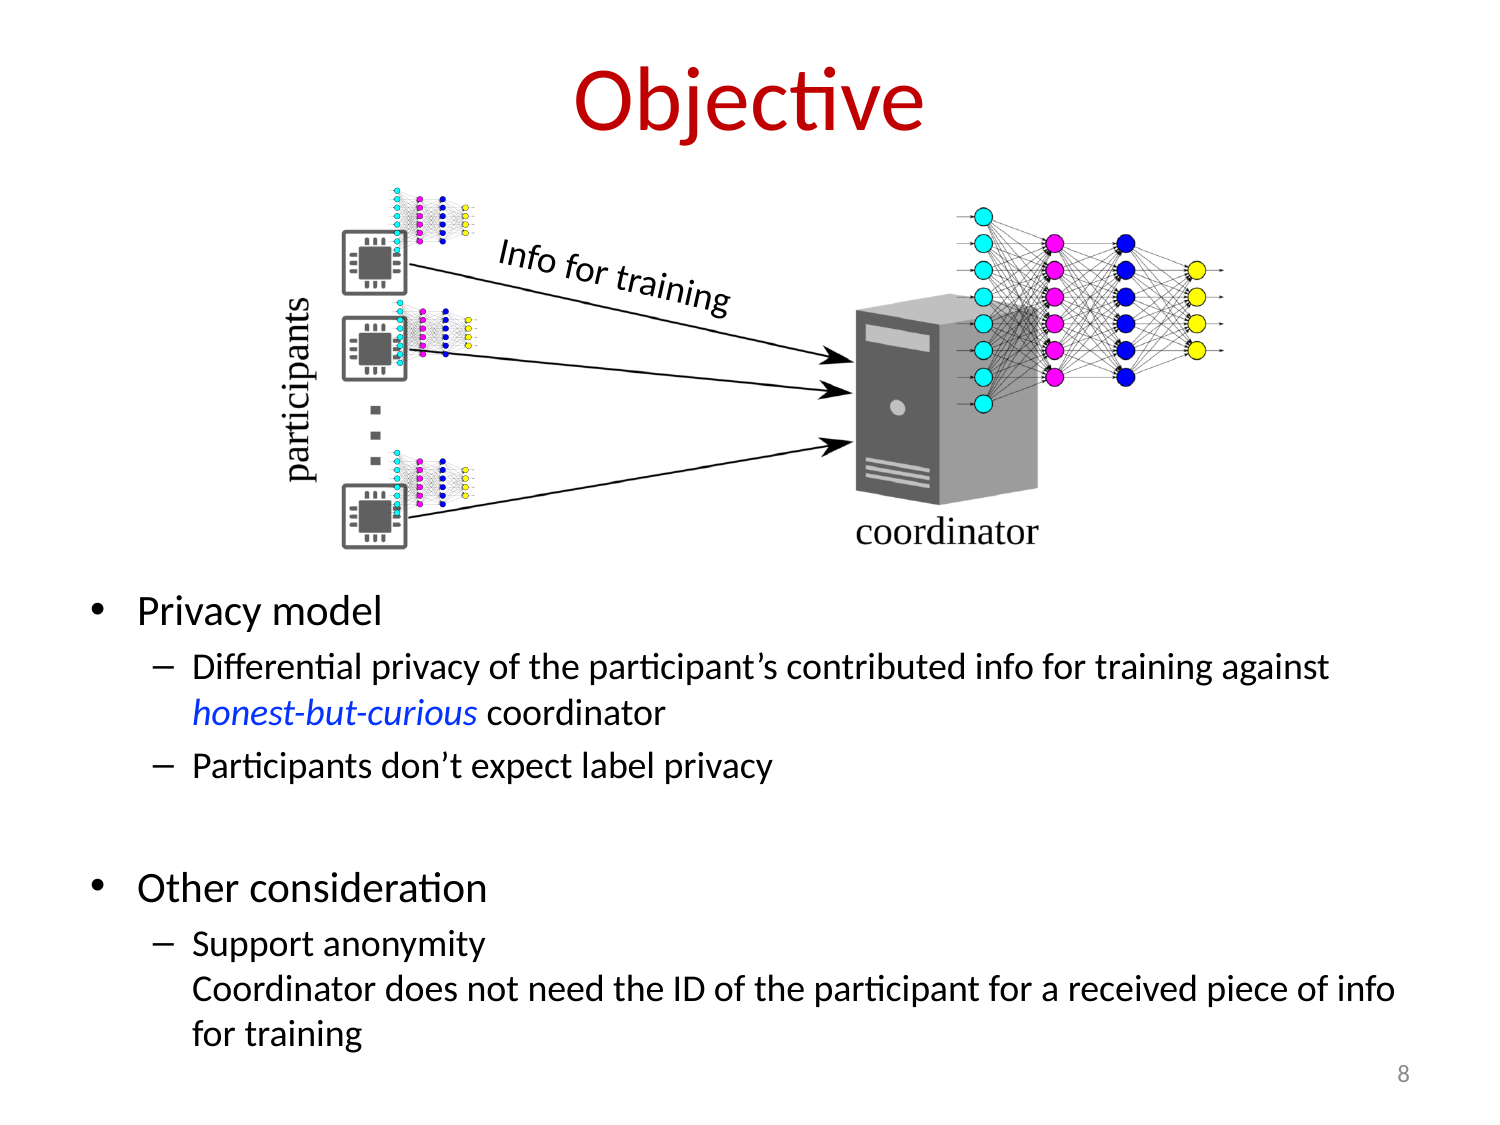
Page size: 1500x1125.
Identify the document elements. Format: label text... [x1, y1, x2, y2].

list Privacy model Differential privacy of the participant’s contributed info for training against honest-but-curious coordinator Participants don’t expect label privacy Other consideration Support anonymity Coordinator does not need the ID of the participant for a received piece of info for training [75, 575, 1425, 1063]
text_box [262, 181, 1238, 563]
slide_number 8 [1074, 1042, 1425, 1103]
title Objective [75, 0, 1426, 188]
